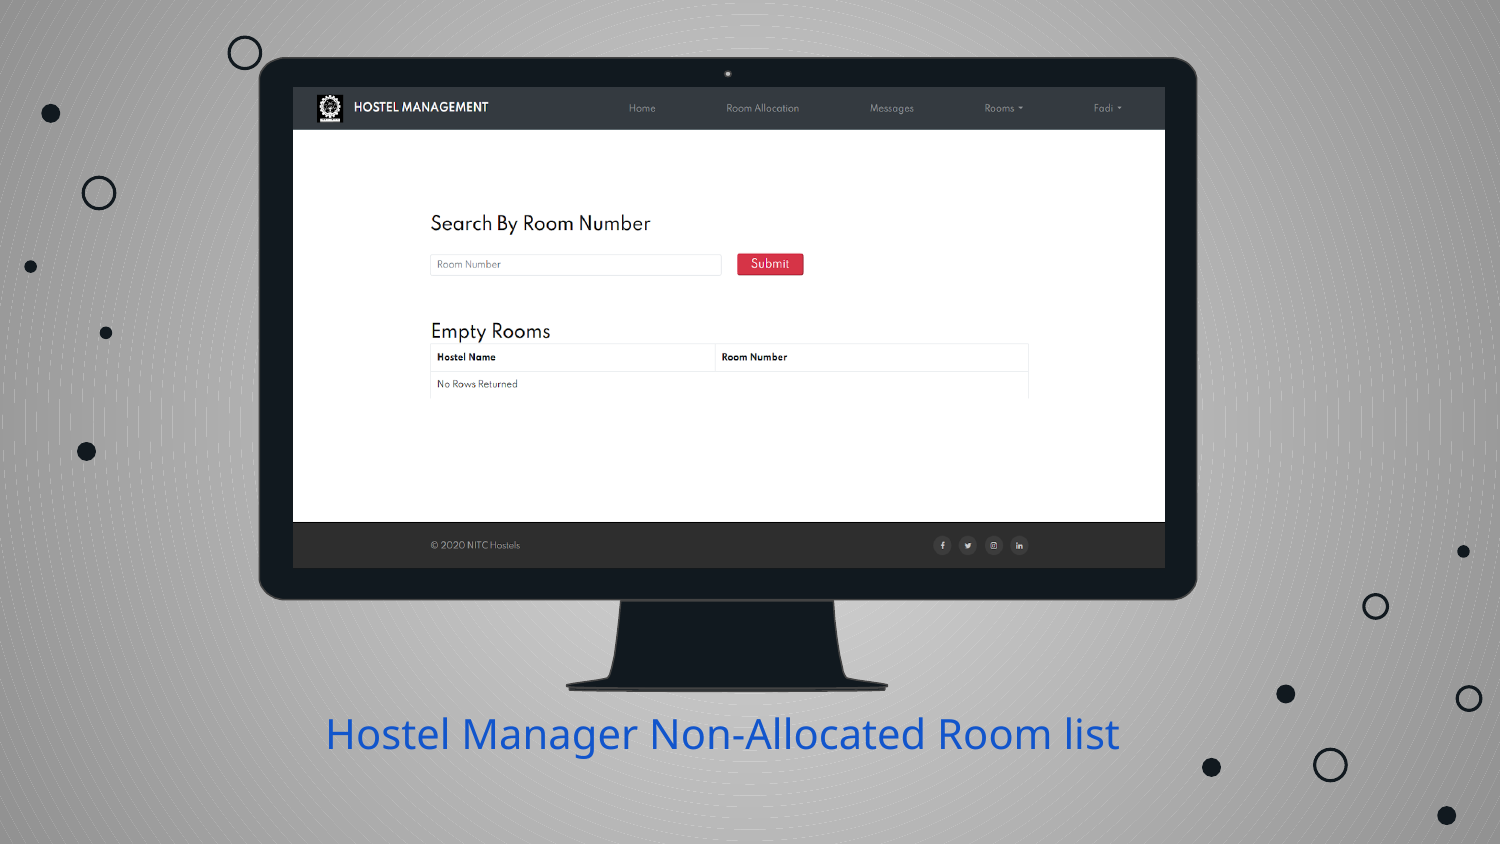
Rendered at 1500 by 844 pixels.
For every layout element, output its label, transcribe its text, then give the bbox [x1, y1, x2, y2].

text_box Hostel Manager Non-Allocated Room list [175, 692, 1281, 835]
text_box [259, 57, 1197, 692]
picture [293, 87, 1165, 570]
